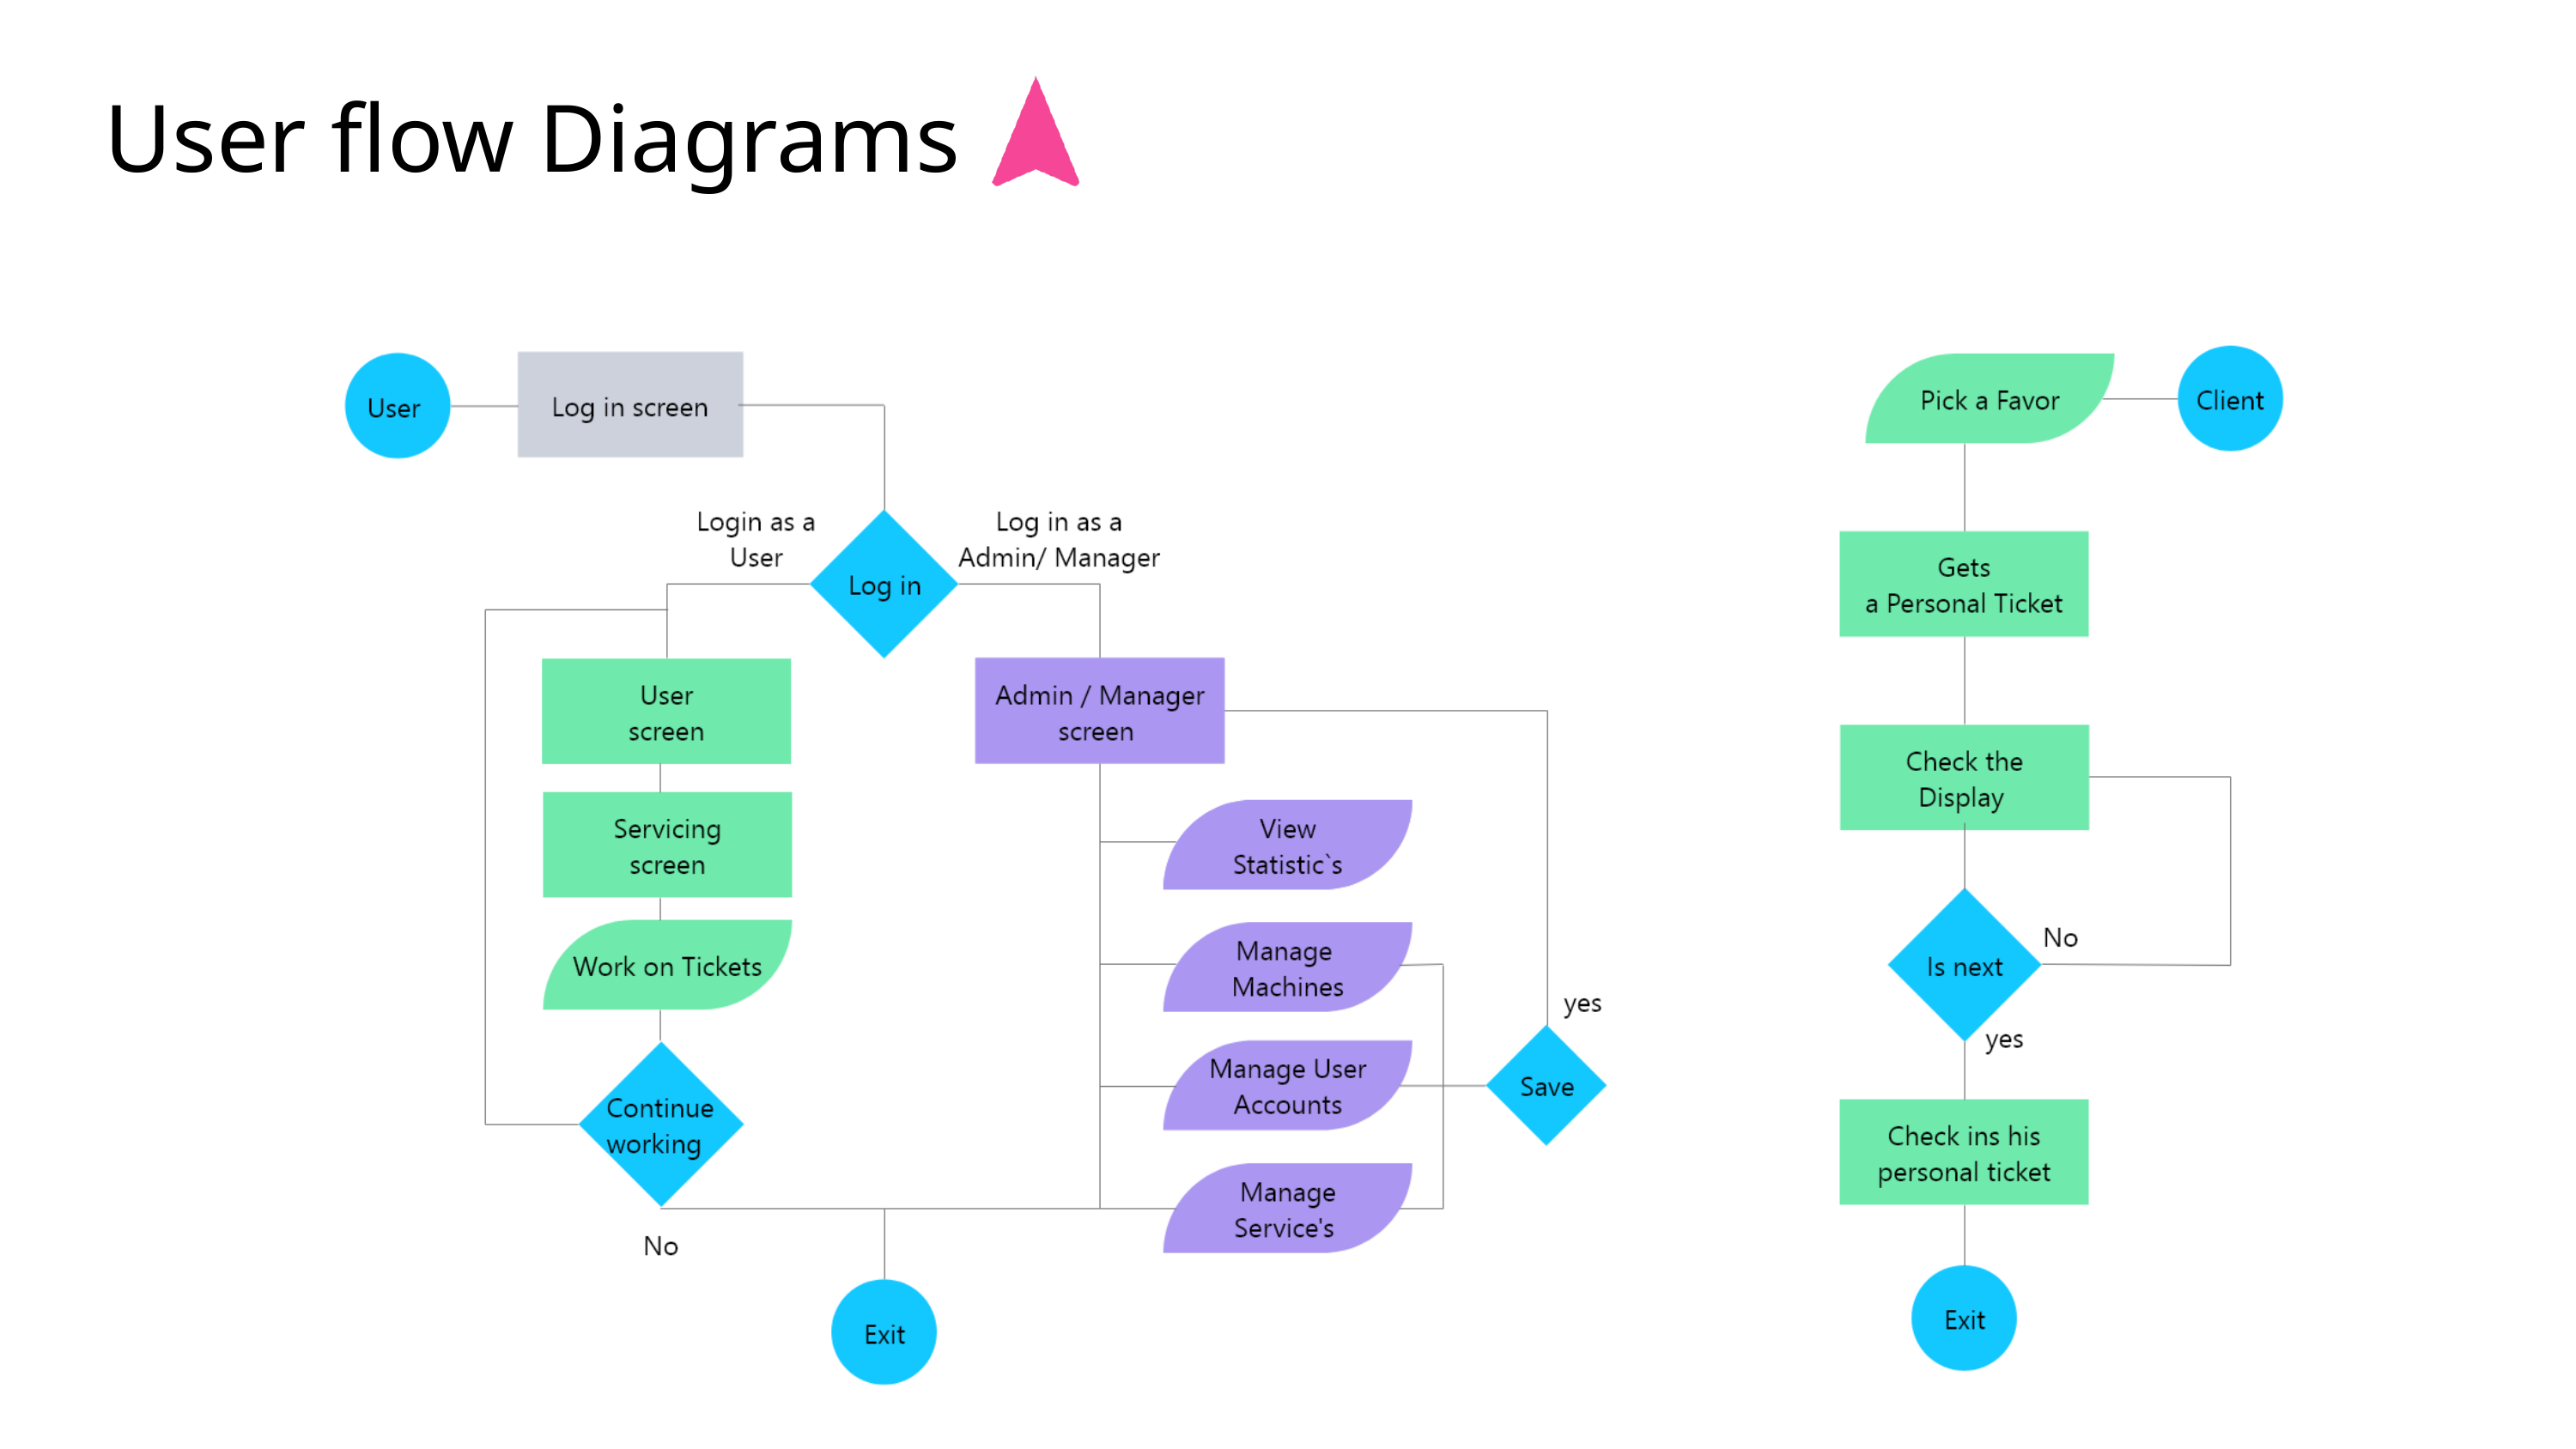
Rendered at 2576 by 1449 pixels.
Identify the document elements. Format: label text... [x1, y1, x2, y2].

text_box User flow Diagrams [71, 60, 993, 191]
picture [210, 76, 2365, 1397]
